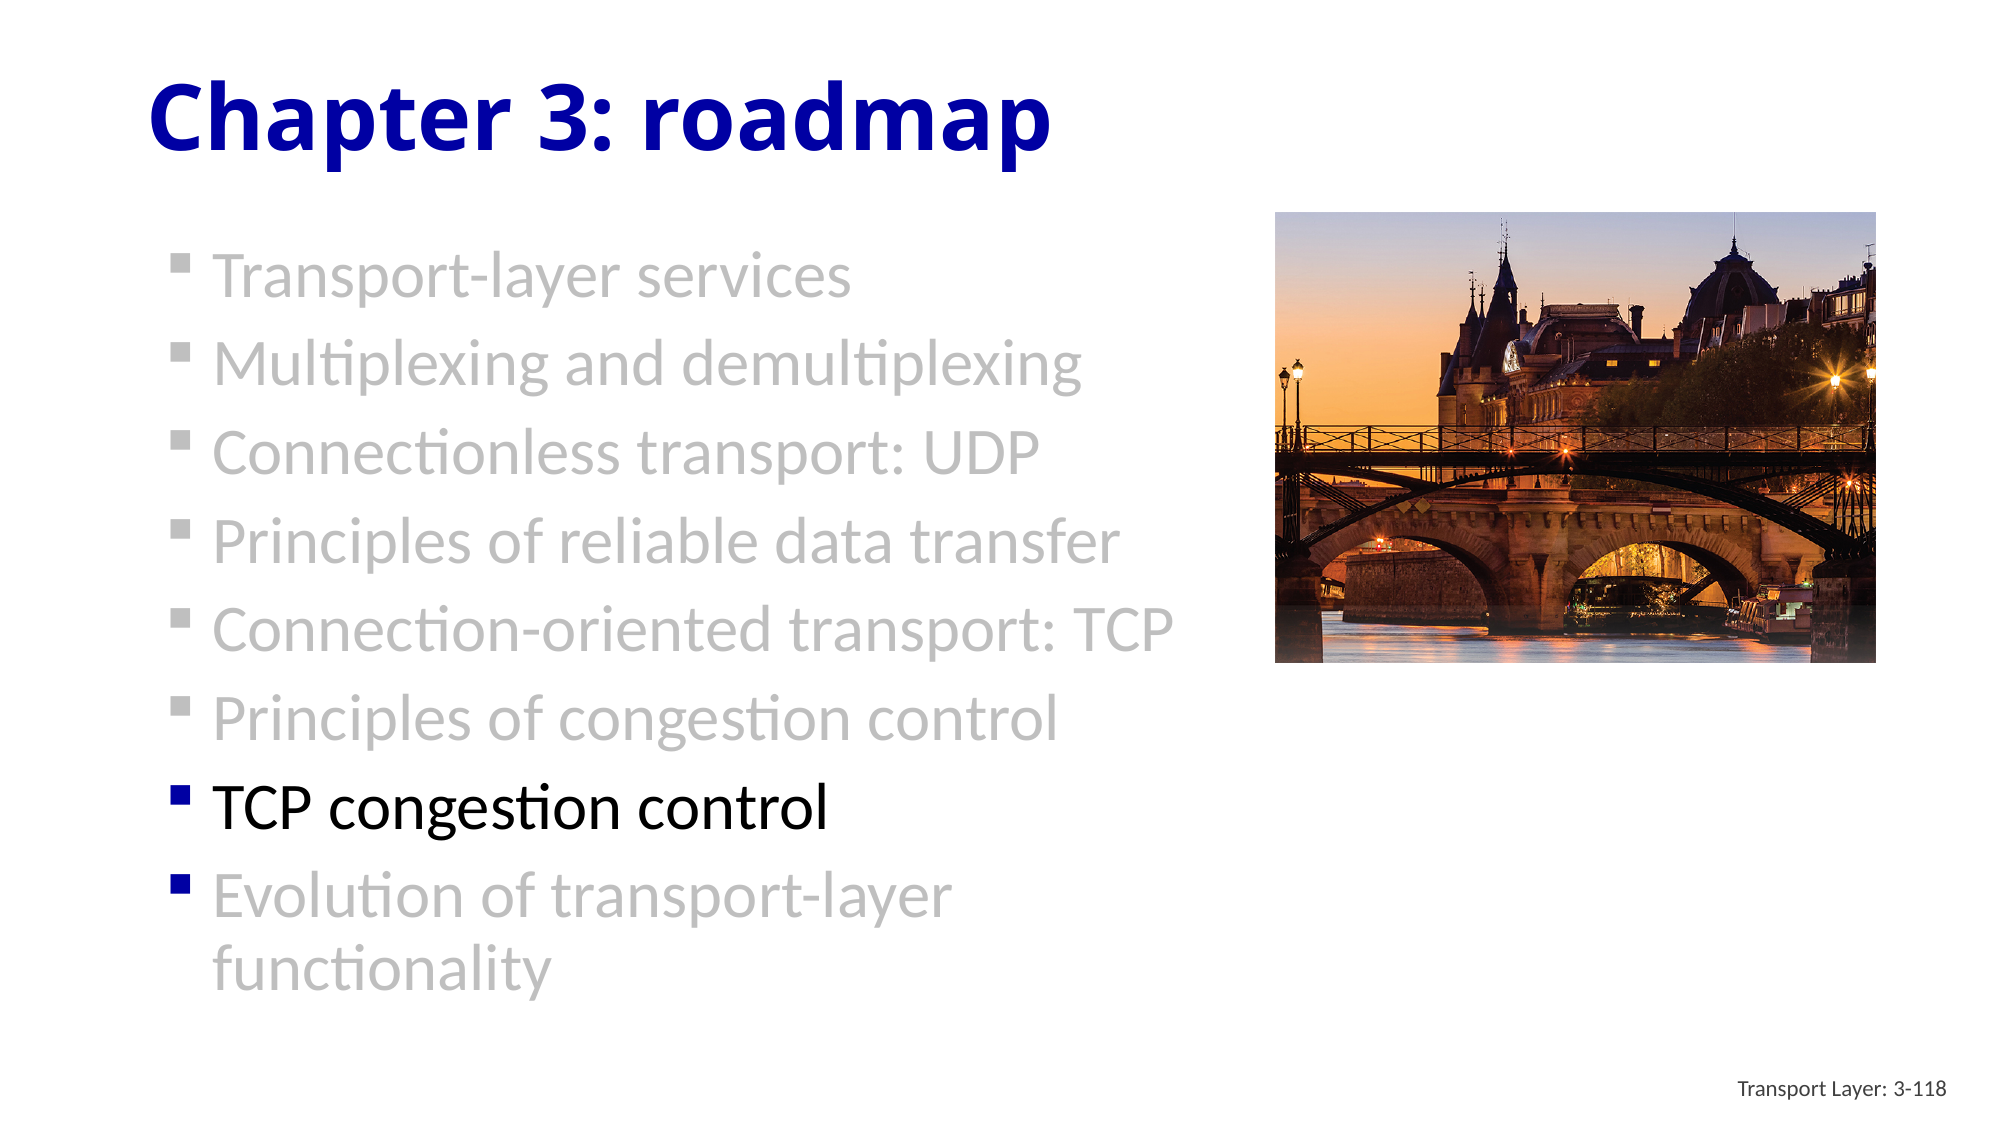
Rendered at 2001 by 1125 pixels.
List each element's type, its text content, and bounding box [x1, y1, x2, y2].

title Chapter 3: roadmap [131, 47, 1856, 195]
picture [1275, 212, 1876, 663]
list Transport-layer services Multiplexing and demultiplexing Connectionless transport: UDP Principles of reliable data transfer Connection-oriented transport: TCP Principles of congestion control TCP congestion control Evolution of transport-layer functionality [131, 231, 1217, 1057]
slide_number Transport Layer: 3- [1512, 1056, 1963, 1117]
